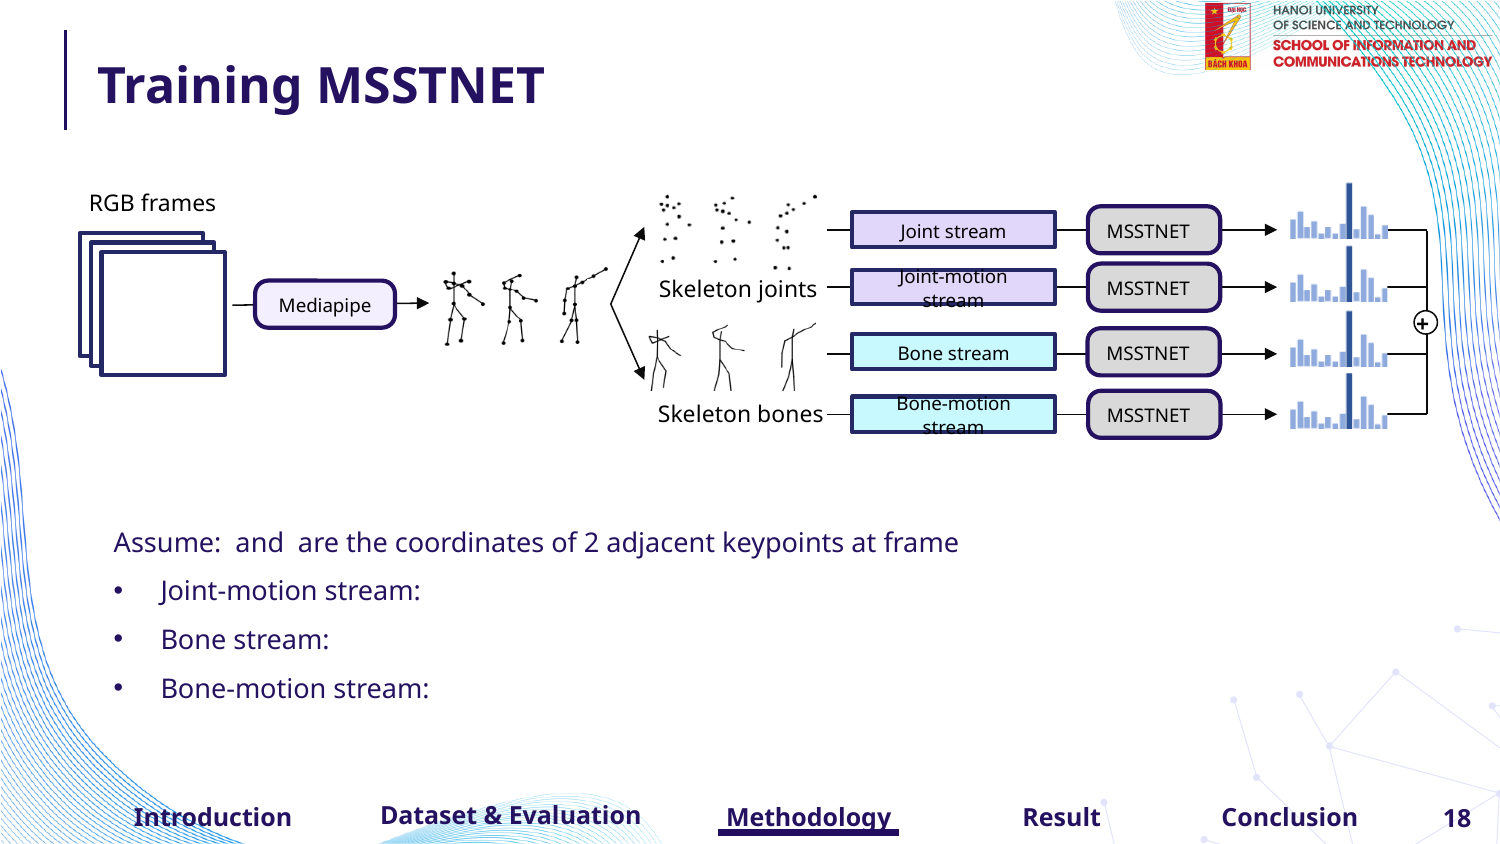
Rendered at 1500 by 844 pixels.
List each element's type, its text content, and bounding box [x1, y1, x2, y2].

picture [0, 262, 817, 844]
text_box Mediapipe [252, 315, 398, 330]
text_box RGB frames [64, 179, 242, 224]
text_box MSSTNET [1085, 239, 1223, 256]
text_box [232, 302, 430, 306]
text_box Bone-motion stream [850, 423, 1057, 434]
text_box Skeleton bones [642, 390, 823, 435]
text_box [610, 226, 645, 305]
text_box Bone-motion stream [850, 394, 1057, 413]
text_box + [1432, 299, 1448, 344]
text_box Bone stream [850, 362, 1057, 371]
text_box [79, 232, 226, 376]
text_box MSSTNET [1085, 362, 1222, 378]
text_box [644, 183, 827, 271]
text_box + [1400, 299, 1422, 344]
text_box Result [953, 786, 1171, 841]
text_box MSSTNET [1086, 388, 1223, 413]
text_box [610, 311, 645, 380]
text_box MSSTNET [1085, 261, 1223, 286]
text_box Bone stream [850, 332, 1057, 353]
text_box Conclusion [1206, 786, 1383, 841]
text_box Skeleton joints [649, 279, 822, 309]
text_box Joint-motion stream [850, 268, 1057, 286]
text_box Mediapipe [253, 278, 398, 301]
text_box Introduction [104, 786, 323, 841]
title Training MSSTNET [82, 29, 1448, 131]
text_box 18 [1418, 787, 1496, 844]
text_box Dataset & Evaluation [357, 784, 665, 841]
text_box Joint-motion stream [850, 295, 1057, 306]
text_box Joint stream [850, 210, 1057, 229]
picture [1109, 0, 1500, 532]
text_box Joint stream [850, 239, 1057, 249]
text_box MSSTNET [1085, 295, 1223, 313]
text_box MSSTNET [1085, 423, 1223, 440]
text_box MSSTNET [1085, 326, 1222, 353]
text_box Methodology [699, 786, 918, 841]
text_box MSSTNET [1085, 204, 1223, 229]
